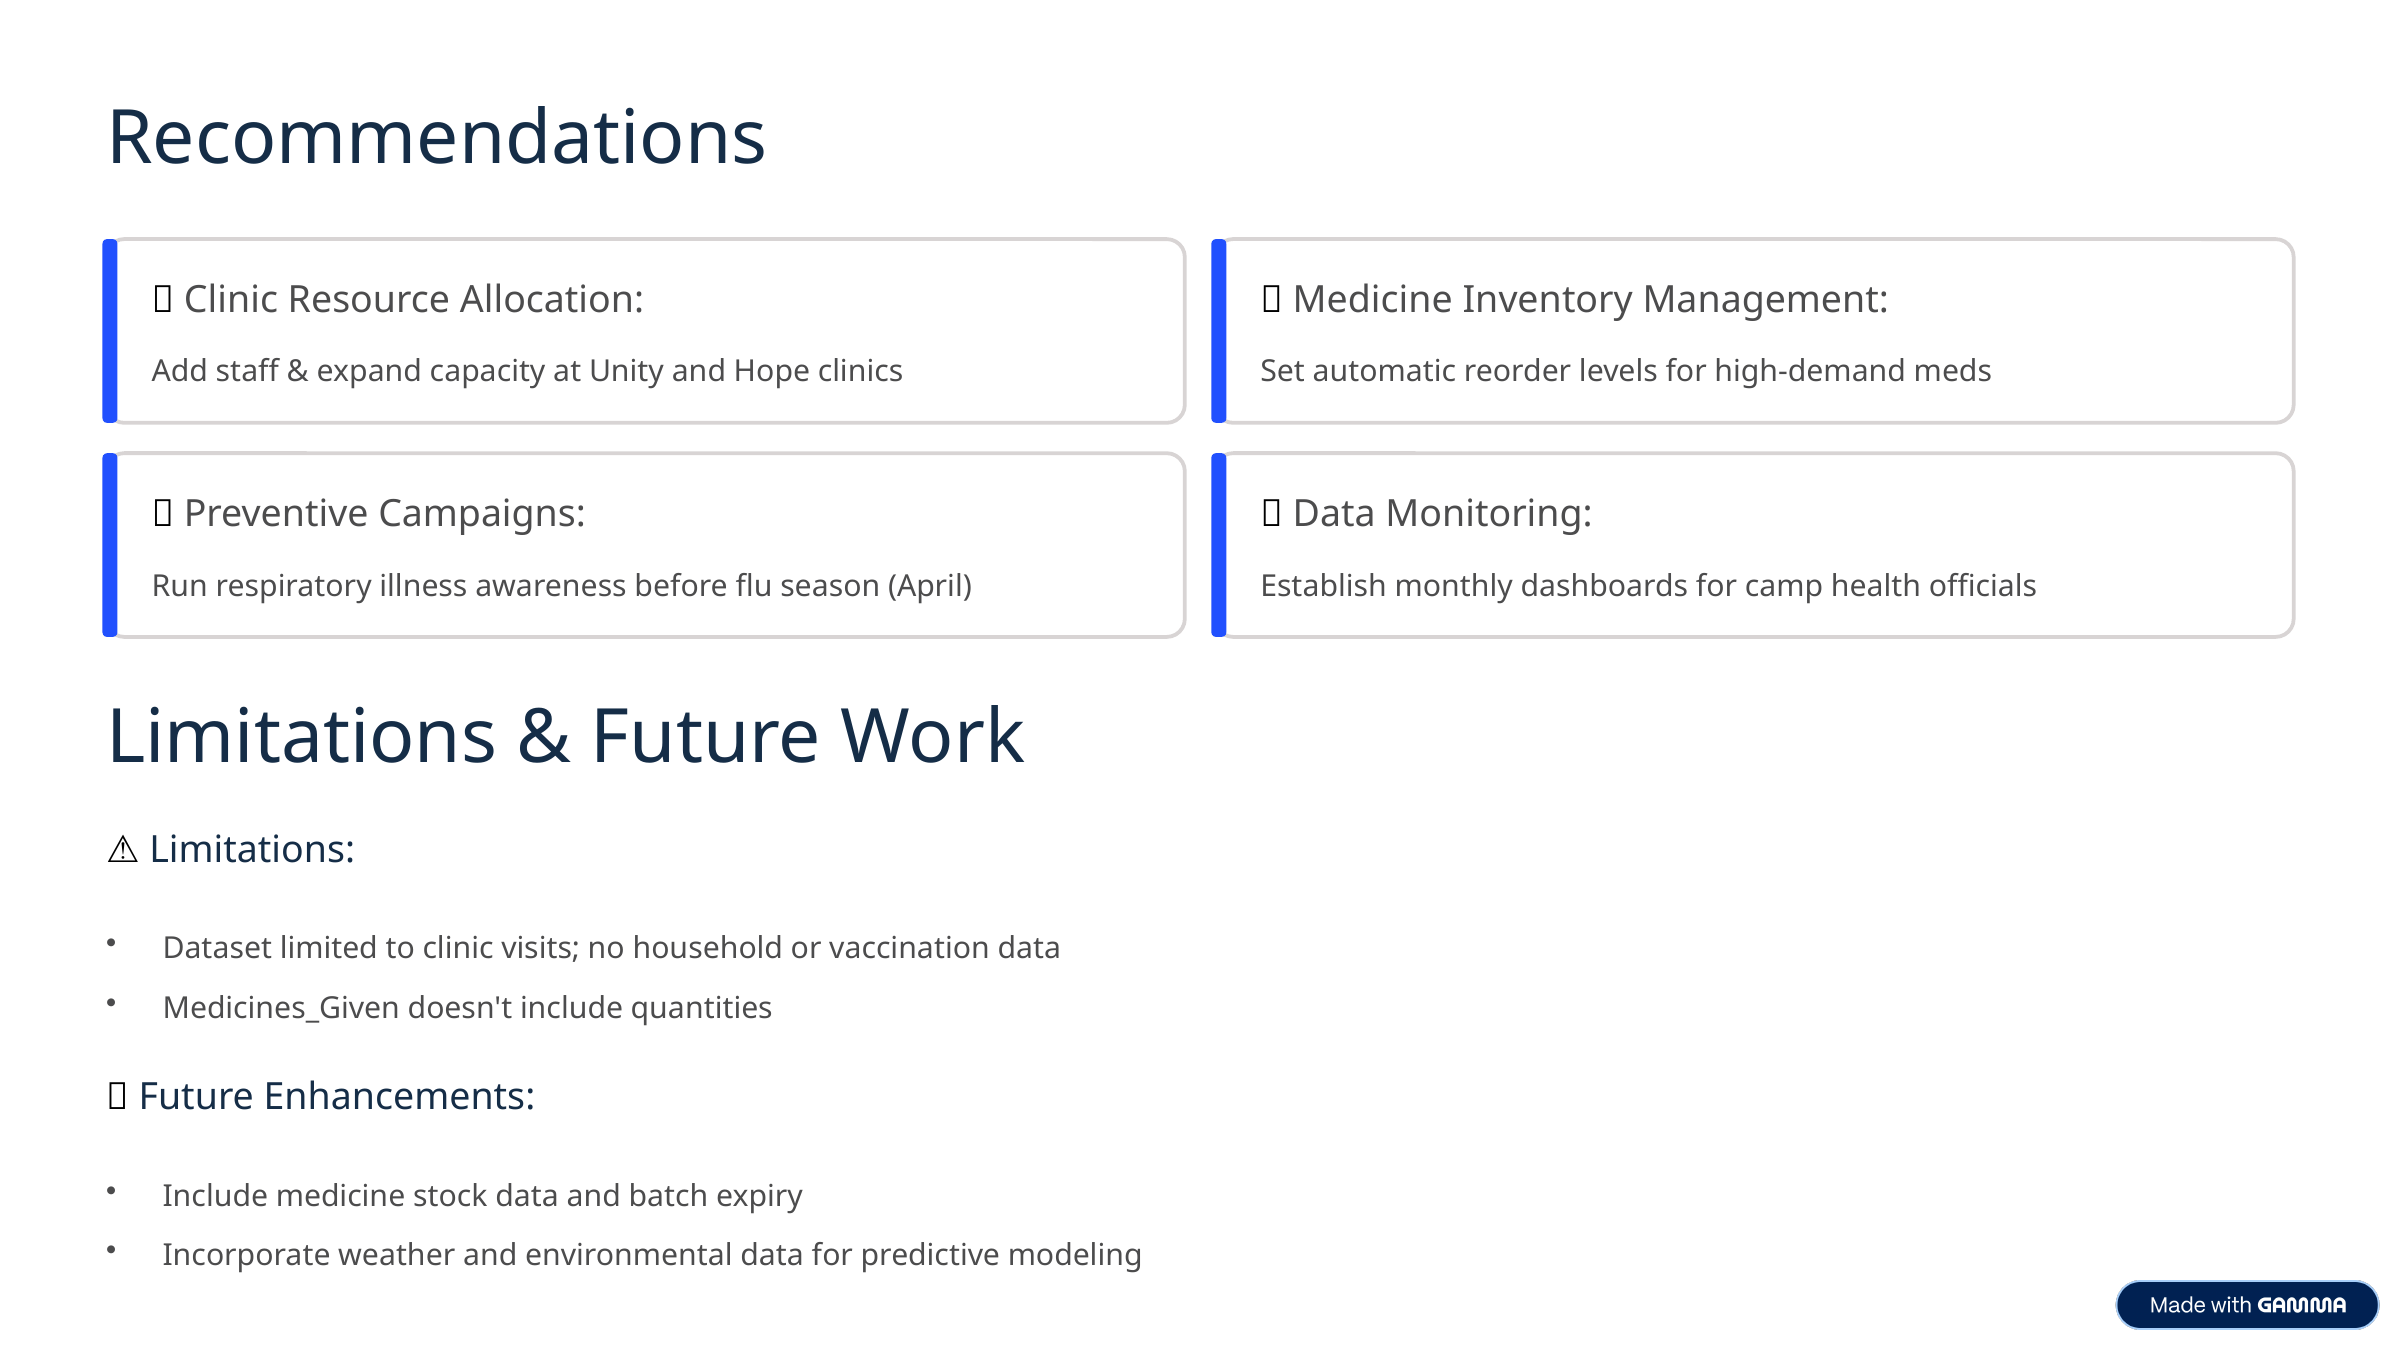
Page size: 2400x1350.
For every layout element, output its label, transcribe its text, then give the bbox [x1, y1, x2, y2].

text_box ✅ Preventive Campaigns: [151, 487, 566, 536]
text_box ⚠️ Limitations: [106, 822, 486, 872]
text_box ✅ Data Monitoring: [1260, 487, 1641, 536]
text_box Include medicine stock data and batch expiry [106, 1164, 2294, 1214]
text_box [117, 453, 1185, 637]
text_box [102, 453, 118, 637]
text_box Dataset limited to clinic visits; no household or vaccination data [106, 917, 2294, 966]
text_box Add staff & expand capacity at Unity and Hope clinics [151, 340, 1151, 389]
text_box Recommendations [106, 83, 866, 179]
text_box Limitations & Future Work [106, 682, 957, 778]
text_box Medicines_Given doesn't include quantities [106, 976, 2294, 1025]
text_box [1226, 453, 2294, 637]
text_box [117, 239, 1185, 423]
text_box Establish monthly dashboards for camp health officials [1260, 554, 2260, 603]
text_box ✅ Clinic Resource Allocation: [151, 273, 627, 322]
text_box ✅ Medicine Inventory Management: [1260, 273, 1850, 322]
text_box [102, 239, 118, 423]
text_box [1226, 239, 2294, 423]
picture [2106, 1271, 2389, 1339]
text_box Run respiratory illness awareness before flu season (April) [151, 554, 1151, 603]
text_box 🔮 Future Enhancements: [106, 1070, 518, 1120]
text_box Set automatic reorder levels for high-demand meds [1260, 340, 2260, 389]
text_box [1211, 453, 1227, 637]
text_box [1211, 239, 1227, 423]
text_box Incorporate weather and environmental data for predictive modeling [106, 1223, 2294, 1273]
